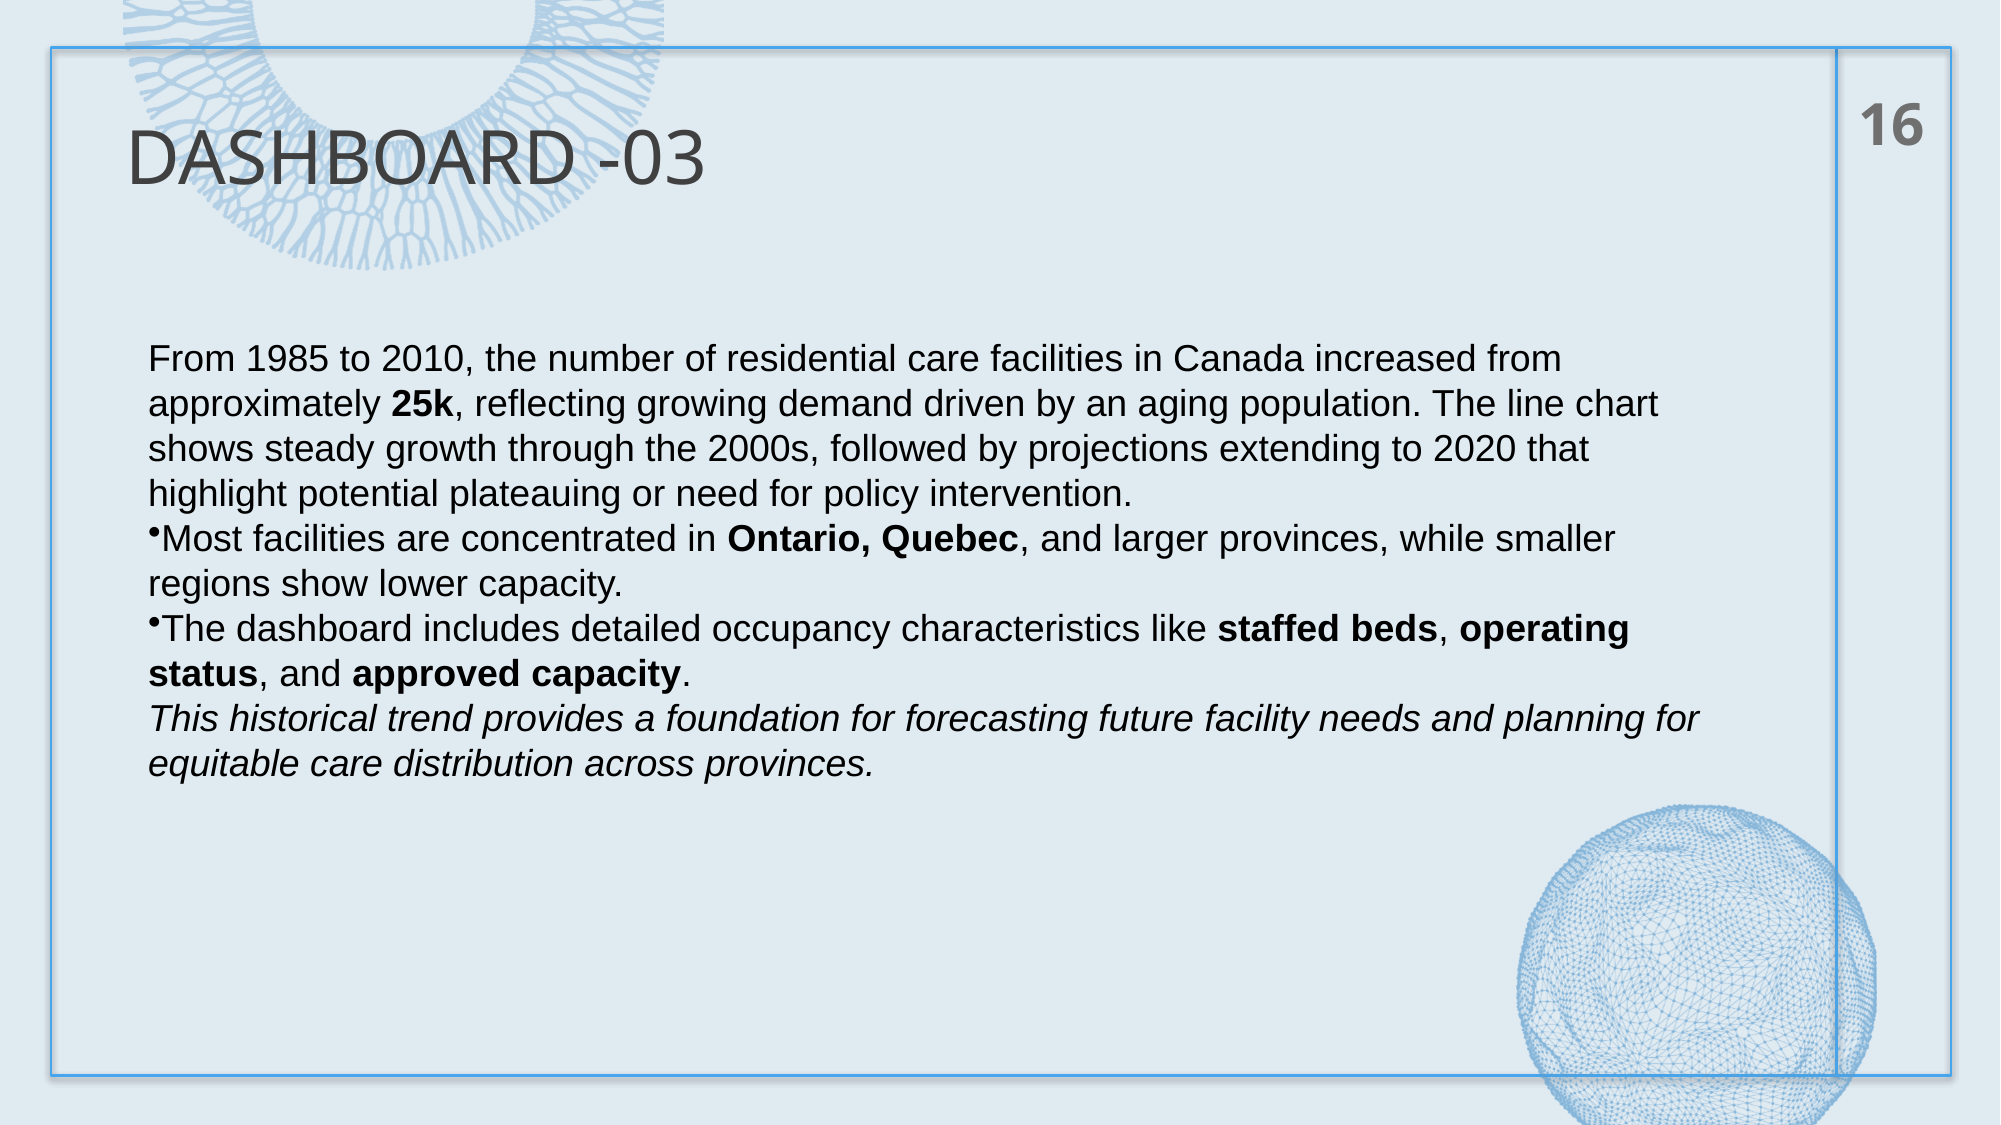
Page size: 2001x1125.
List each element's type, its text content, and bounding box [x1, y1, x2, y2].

title Dashboard -03 [110, 111, 1265, 207]
text_box From 1985 to 2010, the number of residential care facilities in Canada increased from approximately 25k, reflecting growing demand driven by an aging population. The line chart shows steady growth through the 2000s, followed by projections extending to 2020 that highlight potential plateauing or need for policy intervention. Most facilities are concentrated in Ontario, Quebec, and larger provinces, while smaller regions show lower capacity. The dashboard includes detailed occupancy characteristics like staffed beds, operating status, and approved capacity. This historical trend provides a foundation for forecasting future facility needs and planning for equitable care distribution across provinces. [133, 326, 1740, 792]
slide_number 16 [1822, 48, 1961, 175]
picture [123, 0, 1877, 1125]
